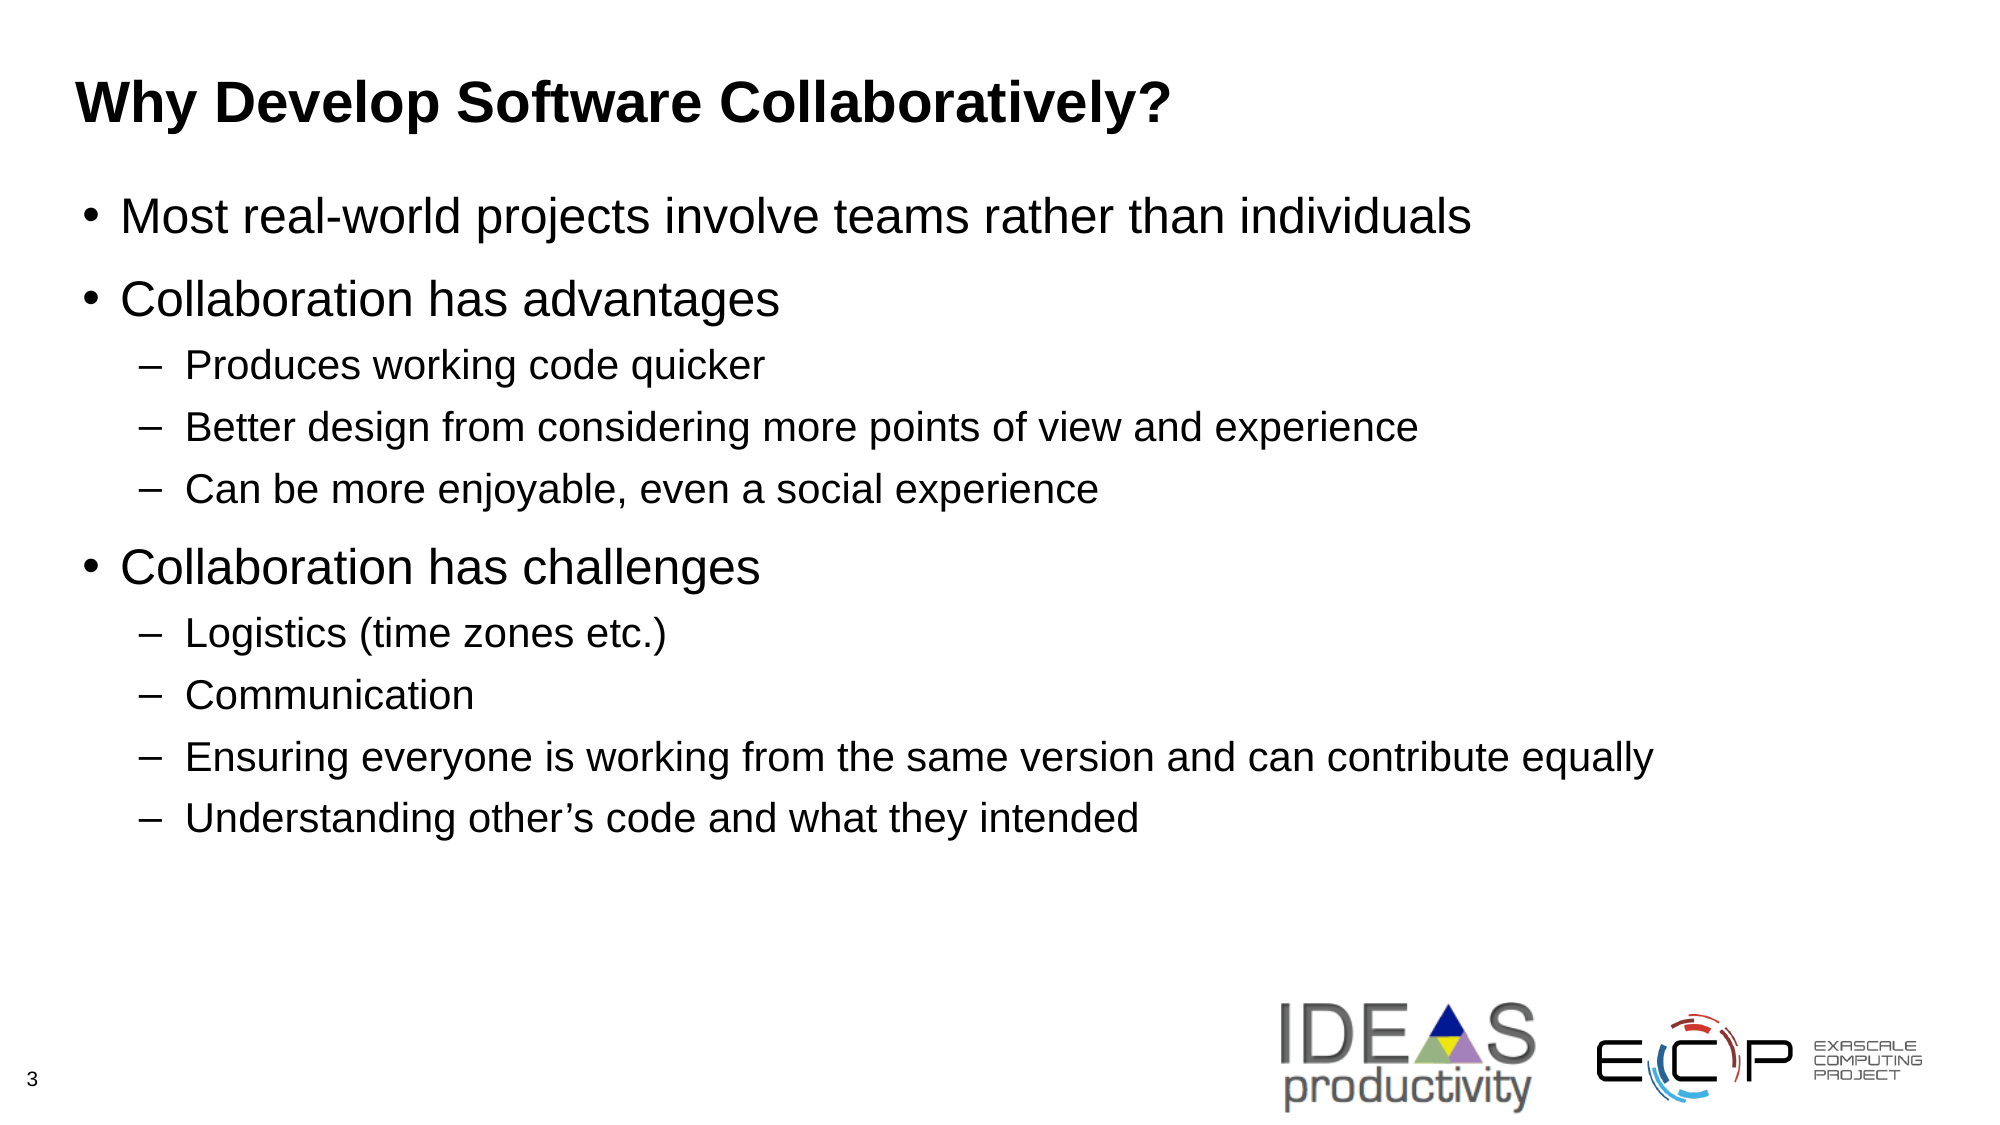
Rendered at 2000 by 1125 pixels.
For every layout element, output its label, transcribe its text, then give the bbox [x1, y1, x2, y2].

title Why Develop Software Collaboratively? [59, 67, 1926, 218]
picture [1280, 1002, 1537, 1114]
list Most real-world projects involve teams rather than individuals Collaboration has advantages Produces working code quicker Better design from considering more points of view and experience Can be more enjoyable, even a social experience Collaboration has challenges Logistics (time zones etc.) Communication Ensuring everyone is working from the same version and can contribute equally Understanding other’s code and what they intended [66, 182, 1933, 360]
picture [1597, 1014, 1922, 1103]
